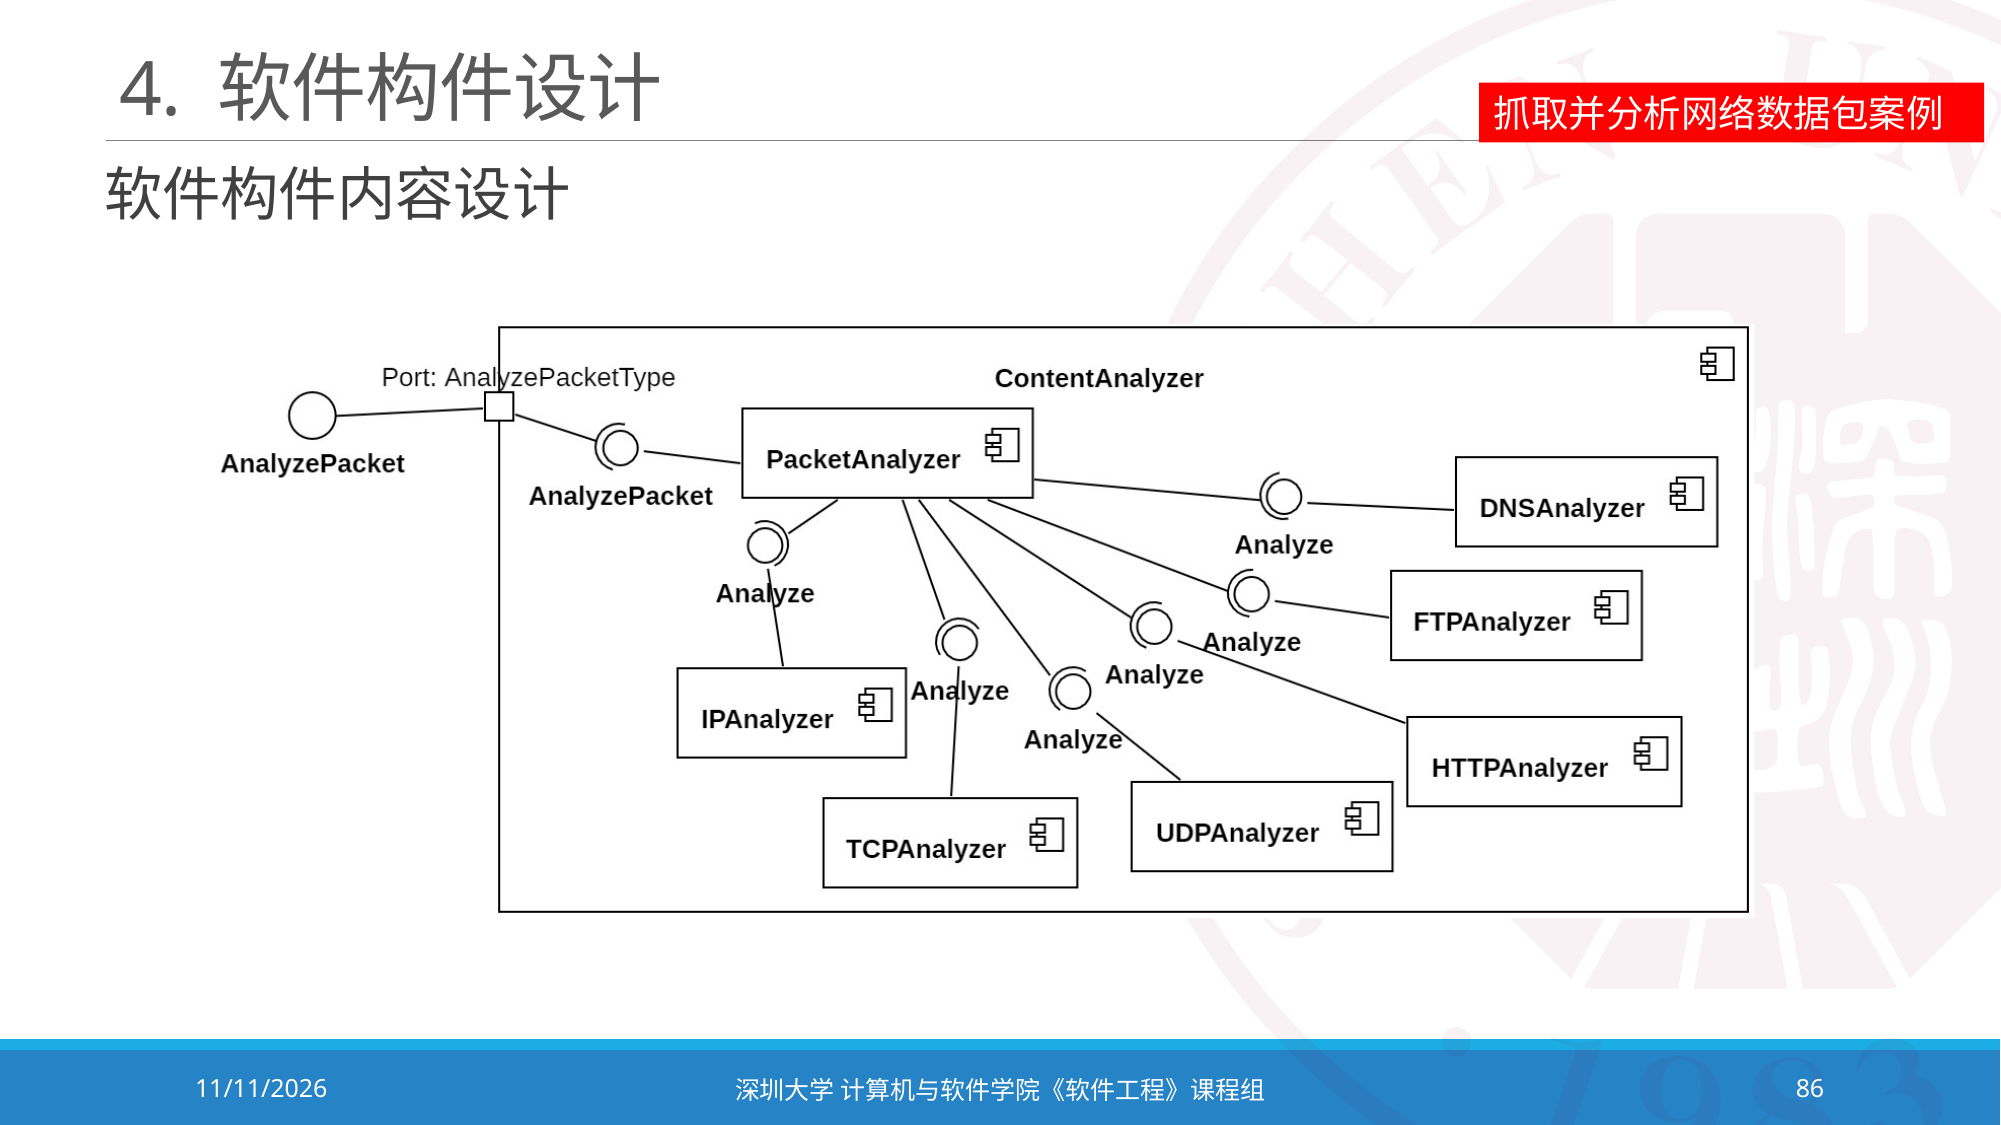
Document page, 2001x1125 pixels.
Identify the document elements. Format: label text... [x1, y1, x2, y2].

picture [216, 323, 1755, 918]
title 4. 软件构件设计 [104, 0, 1856, 139]
text_box 抓取并分析网络数据包案例 [1479, 82, 1985, 143]
slide_number 86 [1624, 1059, 1840, 1120]
list 软件构件内容设计 [104, 158, 1878, 1008]
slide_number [180, 1059, 586, 1120]
footer 深圳大学 计算机与软件学院《软件工程》课程组 [604, 1059, 1396, 1120]
